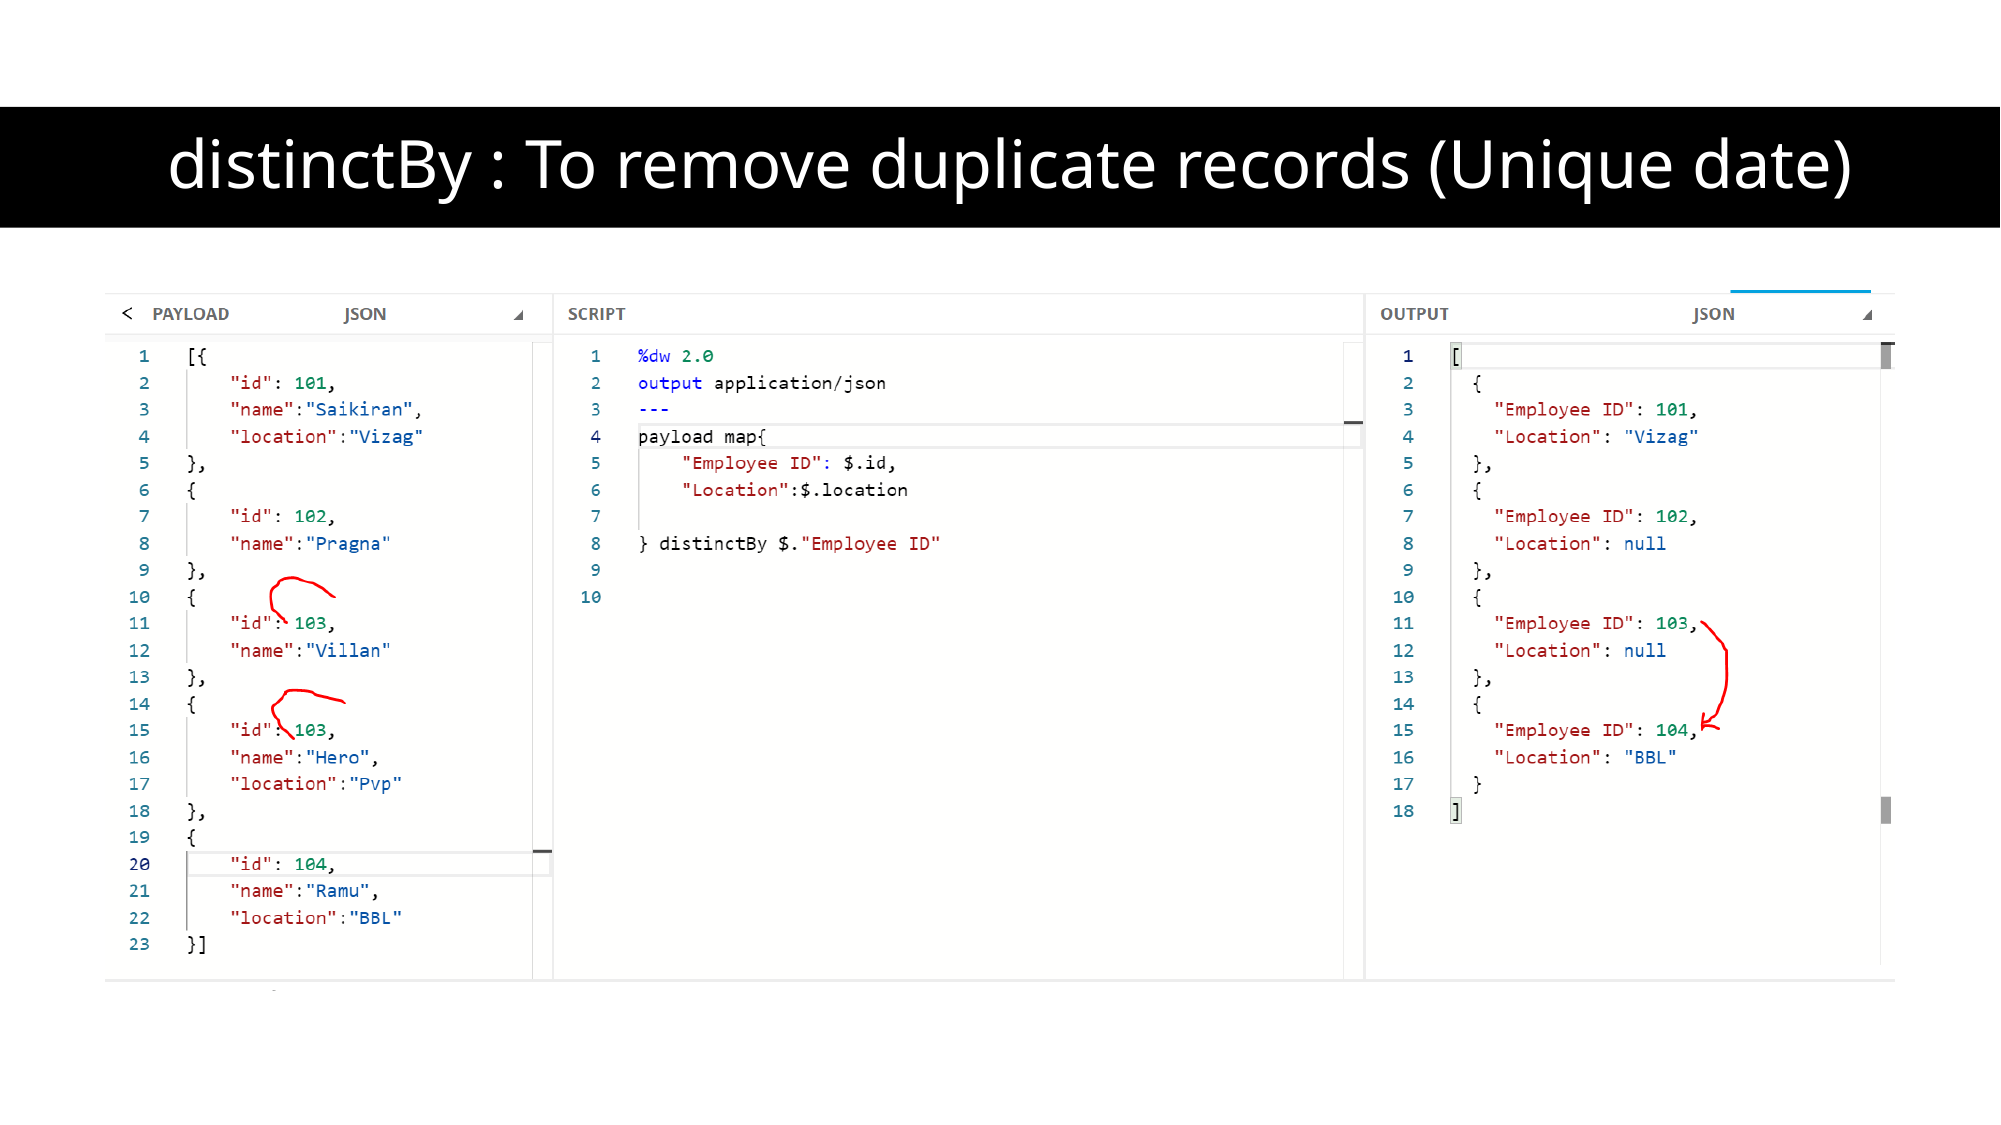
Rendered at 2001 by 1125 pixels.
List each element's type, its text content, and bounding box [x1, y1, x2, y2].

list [105, 279, 1895, 991]
title distinctBy : To remove duplicate records (Unique date) [91, 105, 1931, 228]
text_box [0, 106, 2000, 229]
